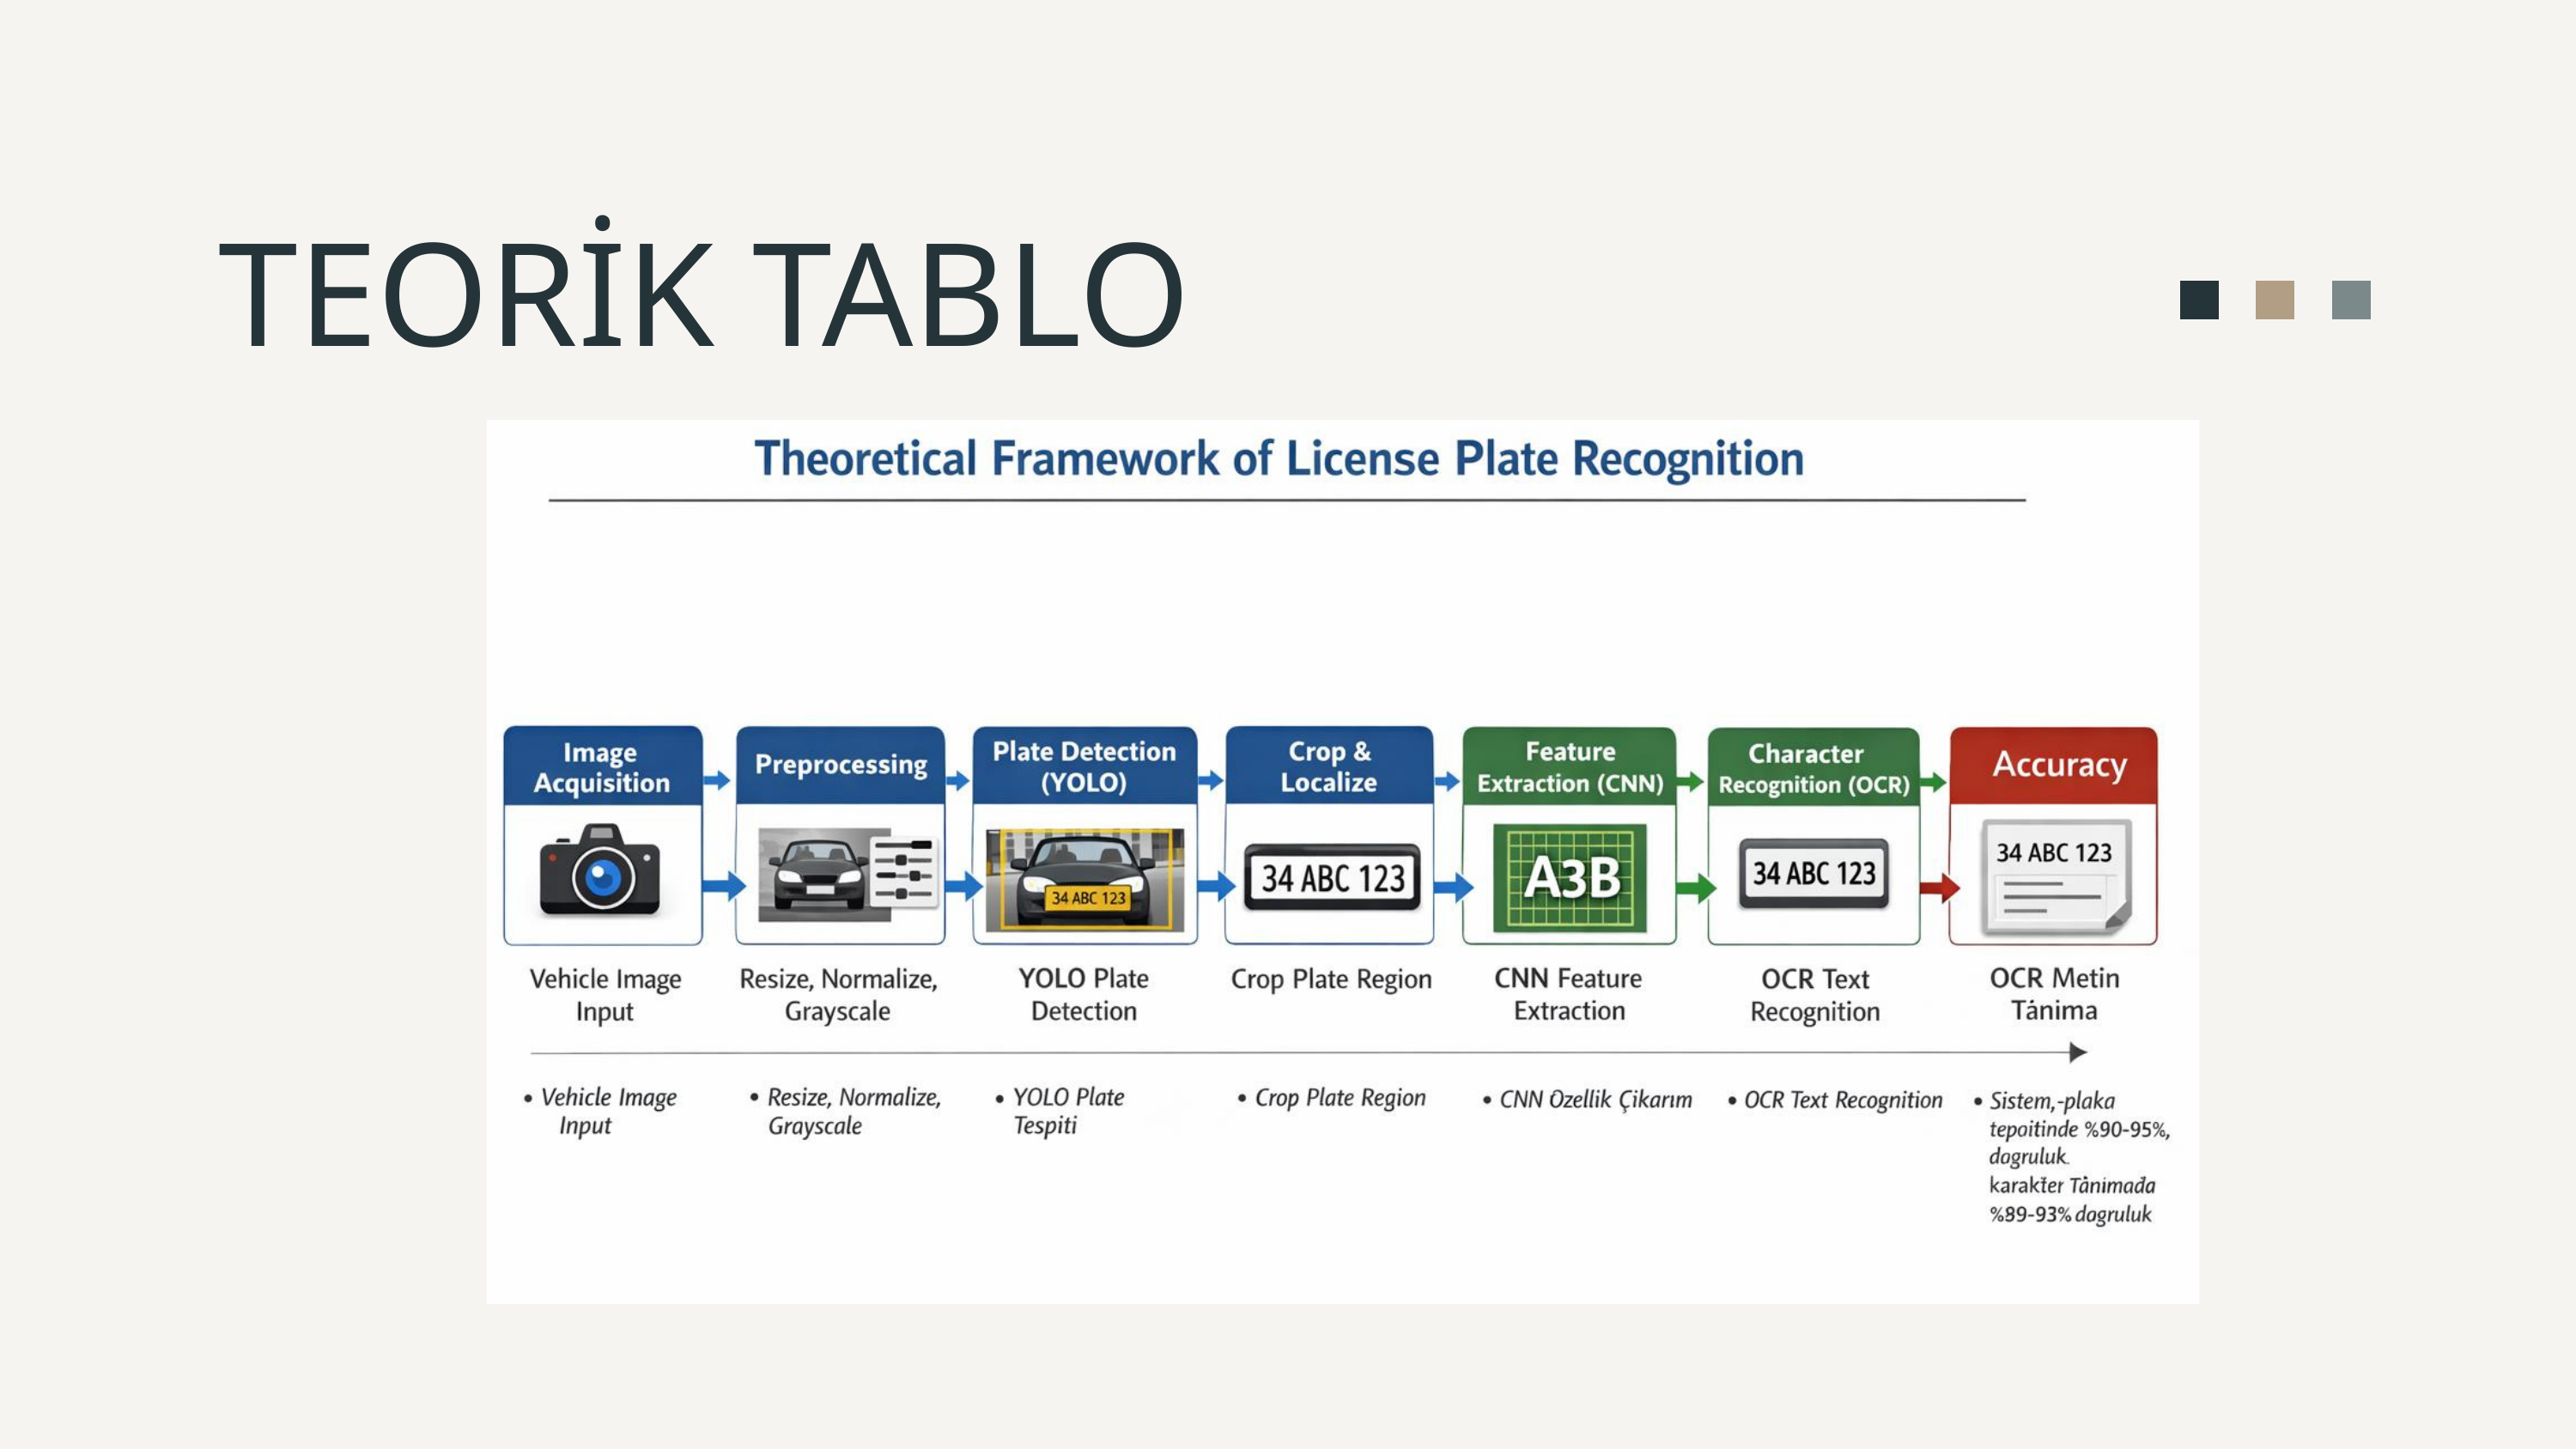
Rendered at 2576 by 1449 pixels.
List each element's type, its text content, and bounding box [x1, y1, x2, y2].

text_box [2256, 280, 2295, 319]
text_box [2331, 280, 2371, 319]
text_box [2179, 280, 2220, 319]
text_box TEORİK TABLO [218, 231, 2220, 375]
text_box [486, 420, 2200, 1304]
